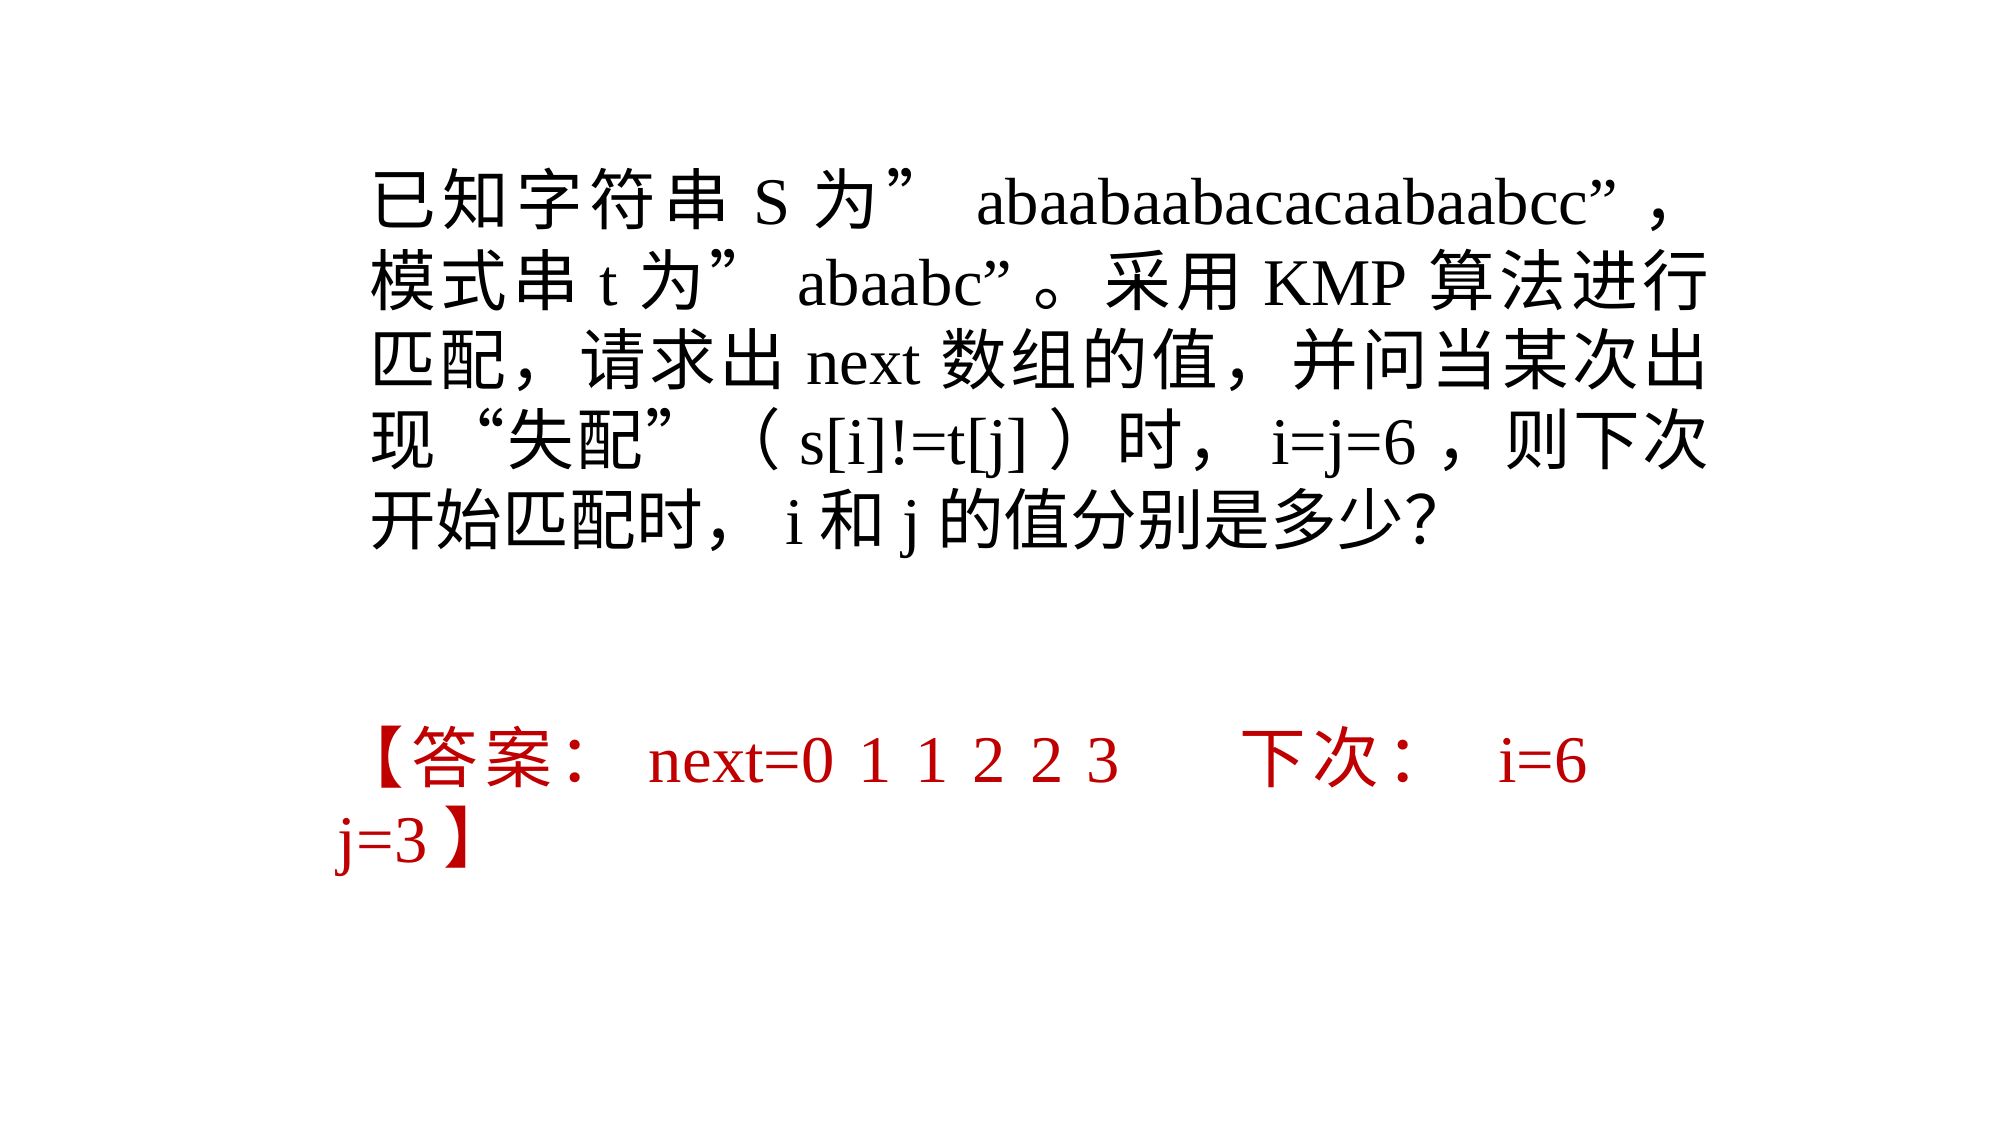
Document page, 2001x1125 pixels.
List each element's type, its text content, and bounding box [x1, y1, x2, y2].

text_box 【答案：next=0 1 1 2 2 3 下次： i=6 j=3】 [323, 708, 1603, 803]
text_box 已知字符串S为”abaabaabacacaabaabcc”，模式串t为”abaabc”。采用KMP算法进行匹配，请求出next数组的值，并问当某次出现“失配”（s[i]!=t[j]）时，i=j=6，则下次开始匹配时，i和j的值分别是多少？ [354, 150, 1724, 566]
